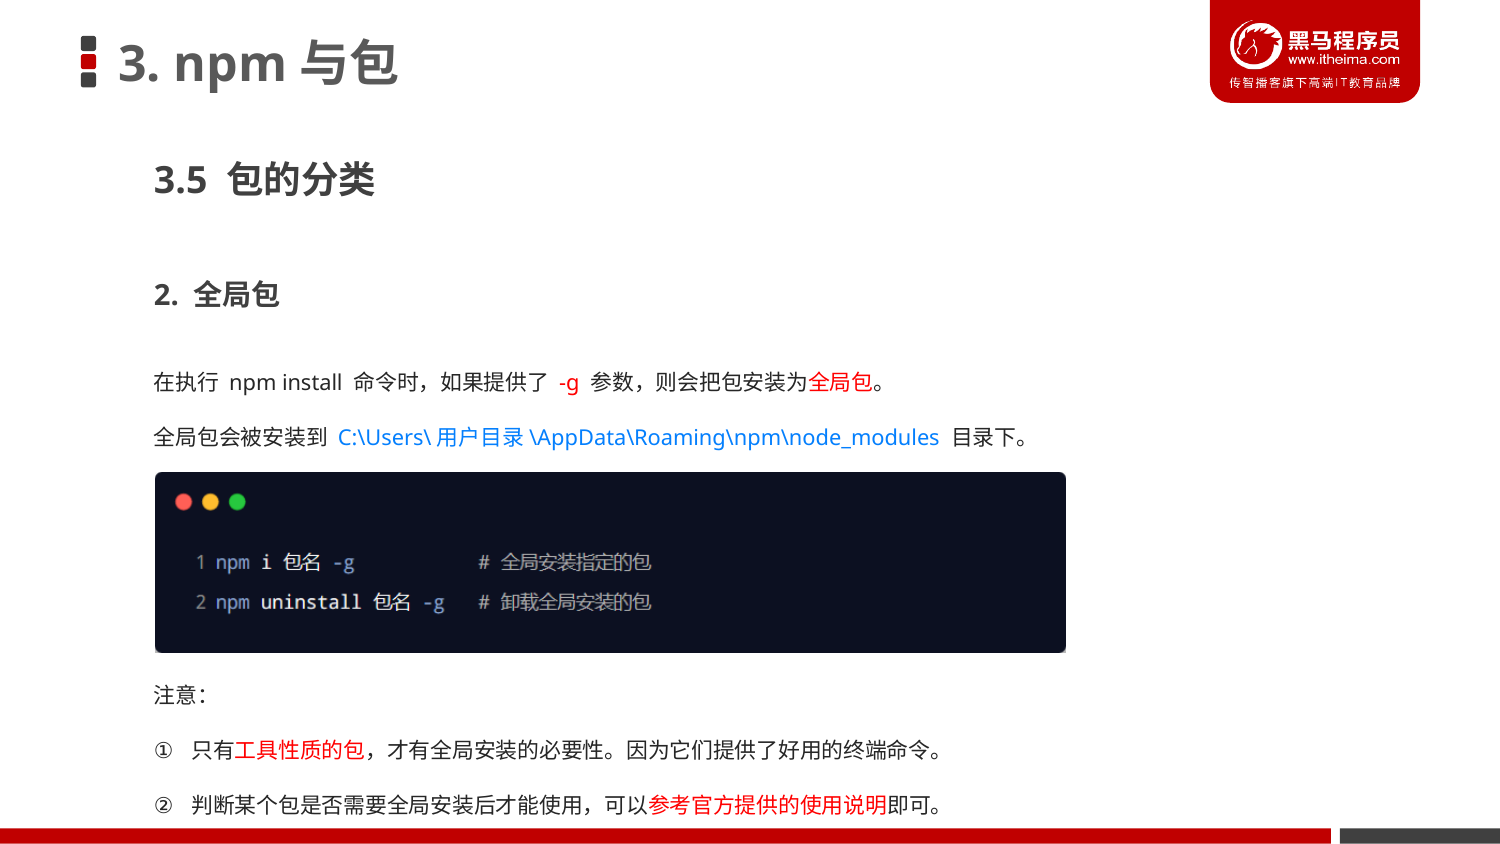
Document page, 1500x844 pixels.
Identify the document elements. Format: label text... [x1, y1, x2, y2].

title 3. npm与包 [103, 0, 1209, 130]
list 3.5 包的分类 [139, 153, 1209, 243]
picture [155, 472, 1066, 653]
text_box 2. 全局包 [139, 273, 1204, 320]
text_box 注意： 只有工具性质的包，才有全局安装的必要性。因为它们提供了好用的终端命令。 判断某个包是否需要全局安装后才能使用，可以参考官方提供的使用说明即可。 [139, 661, 1311, 819]
picture [1211, 11, 1419, 97]
list 在执行 npm install 命令时，如果提供了 -g 参数，则会把包安装为全局包。 全局包会被安装到 C:\Users\用户目录\AppData\Roaming\npm\node_modules 目录下。 [139, 348, 1311, 464]
